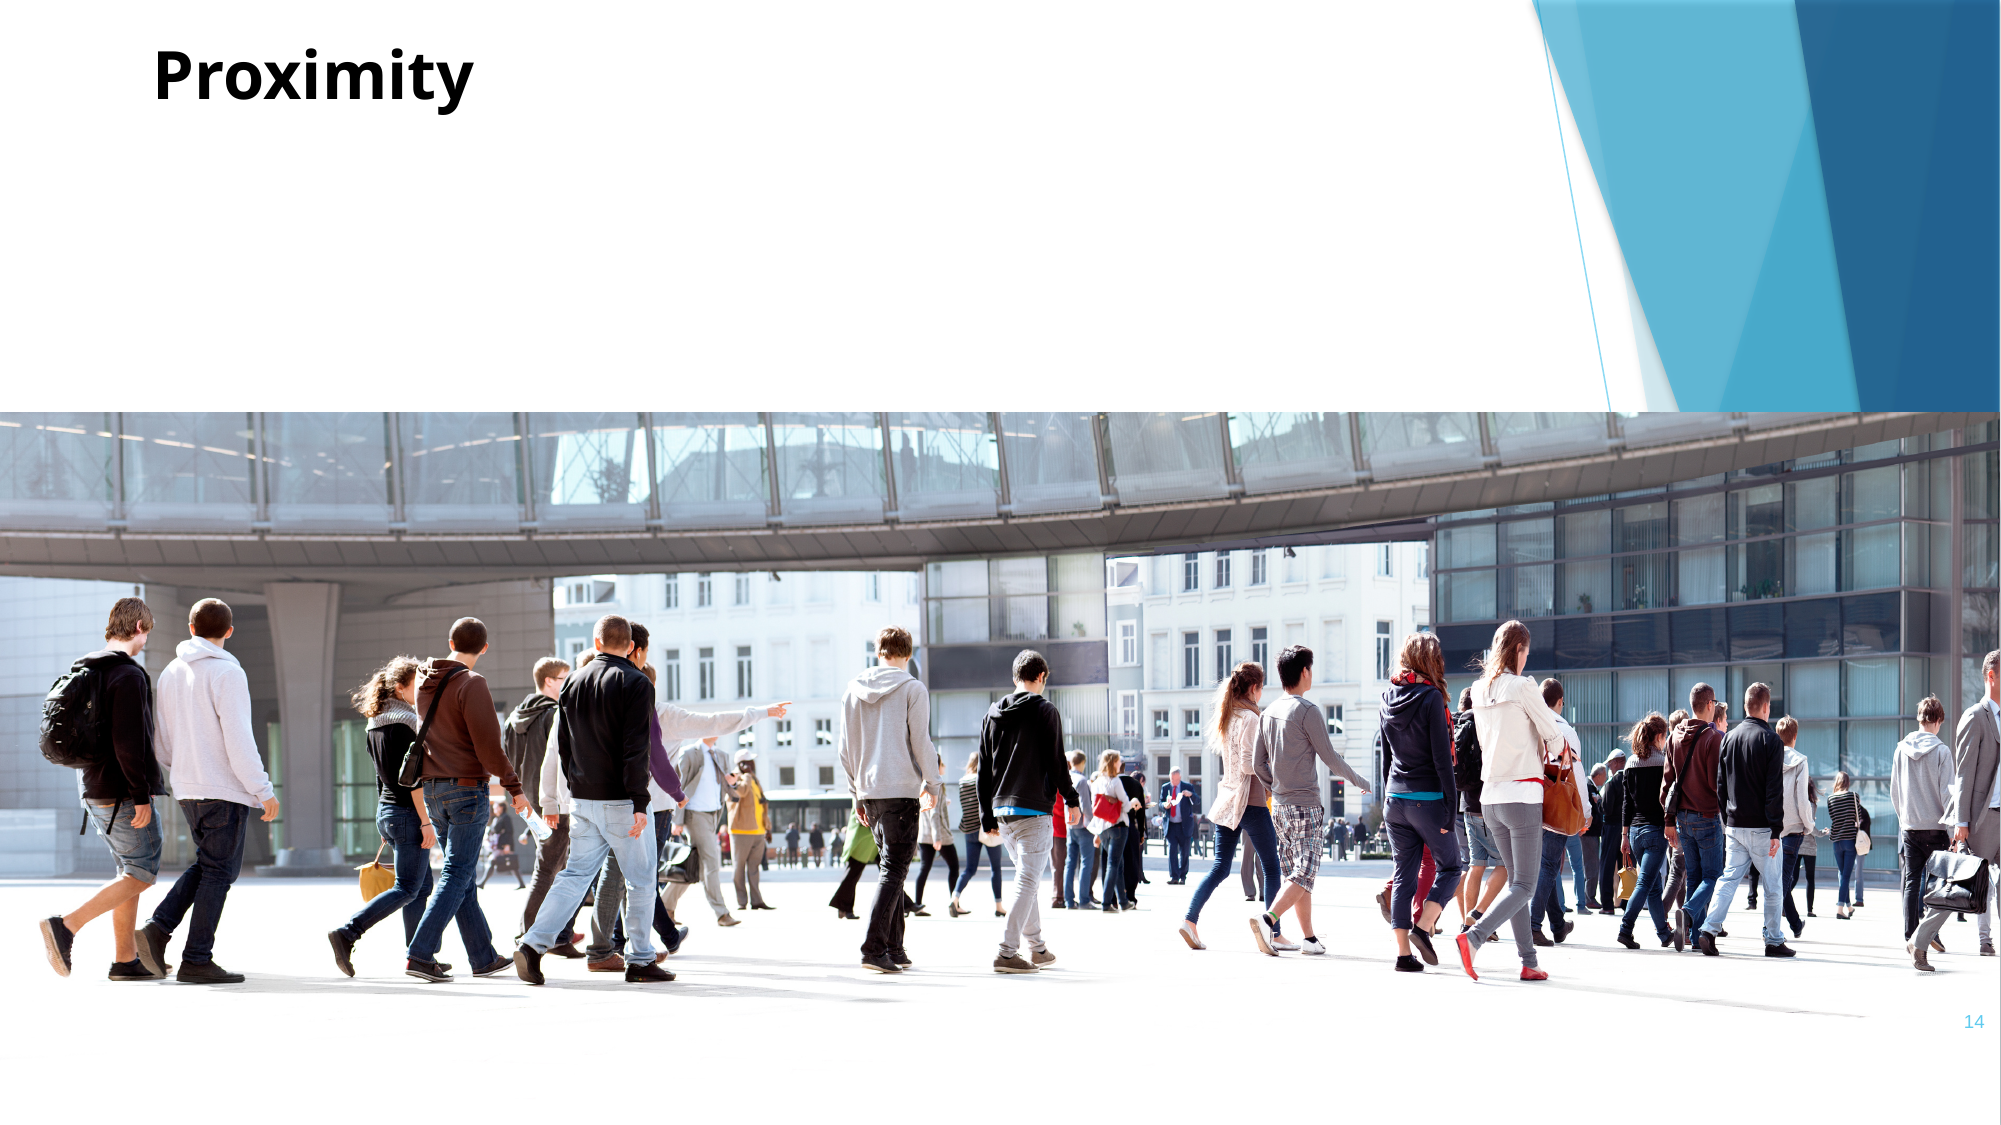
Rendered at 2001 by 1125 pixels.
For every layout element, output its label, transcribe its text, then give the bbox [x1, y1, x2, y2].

title Proximity [137, 24, 1863, 175]
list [0, 411, 2000, 1125]
